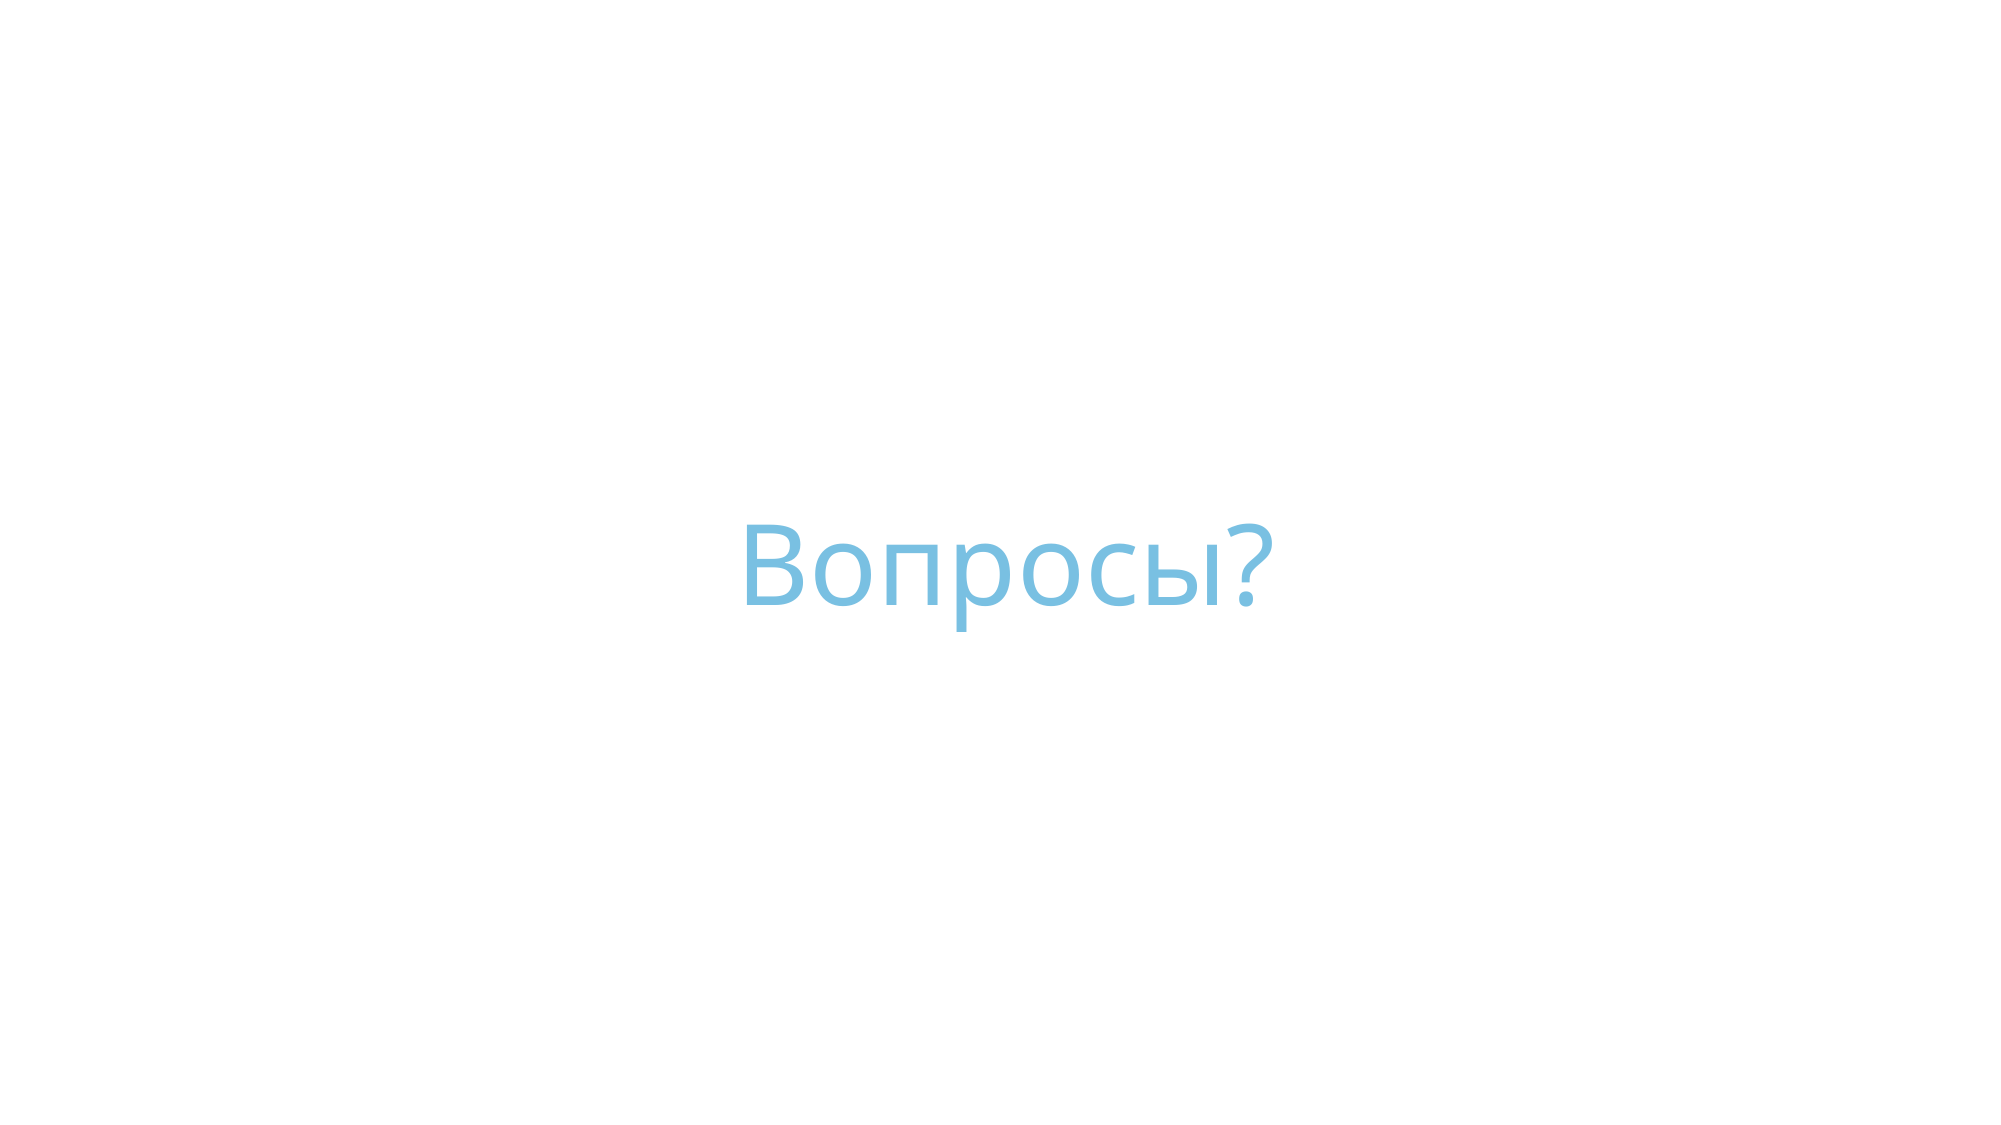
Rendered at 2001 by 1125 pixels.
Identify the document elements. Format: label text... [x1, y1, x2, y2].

text_box Вопросы? [11, 514, 2000, 628]
